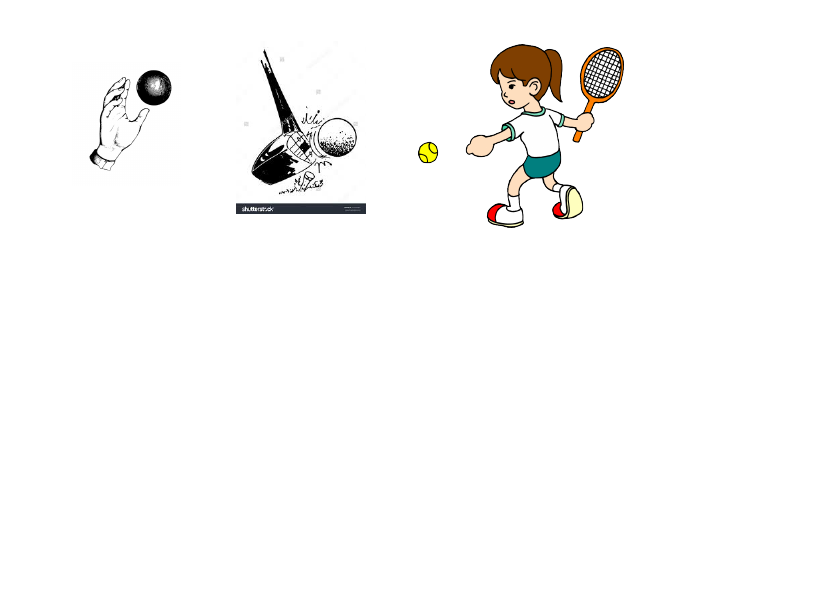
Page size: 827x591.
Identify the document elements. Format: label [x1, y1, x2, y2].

picture [418, 33, 624, 239]
picture [72, 62, 181, 186]
picture [236, 41, 366, 214]
